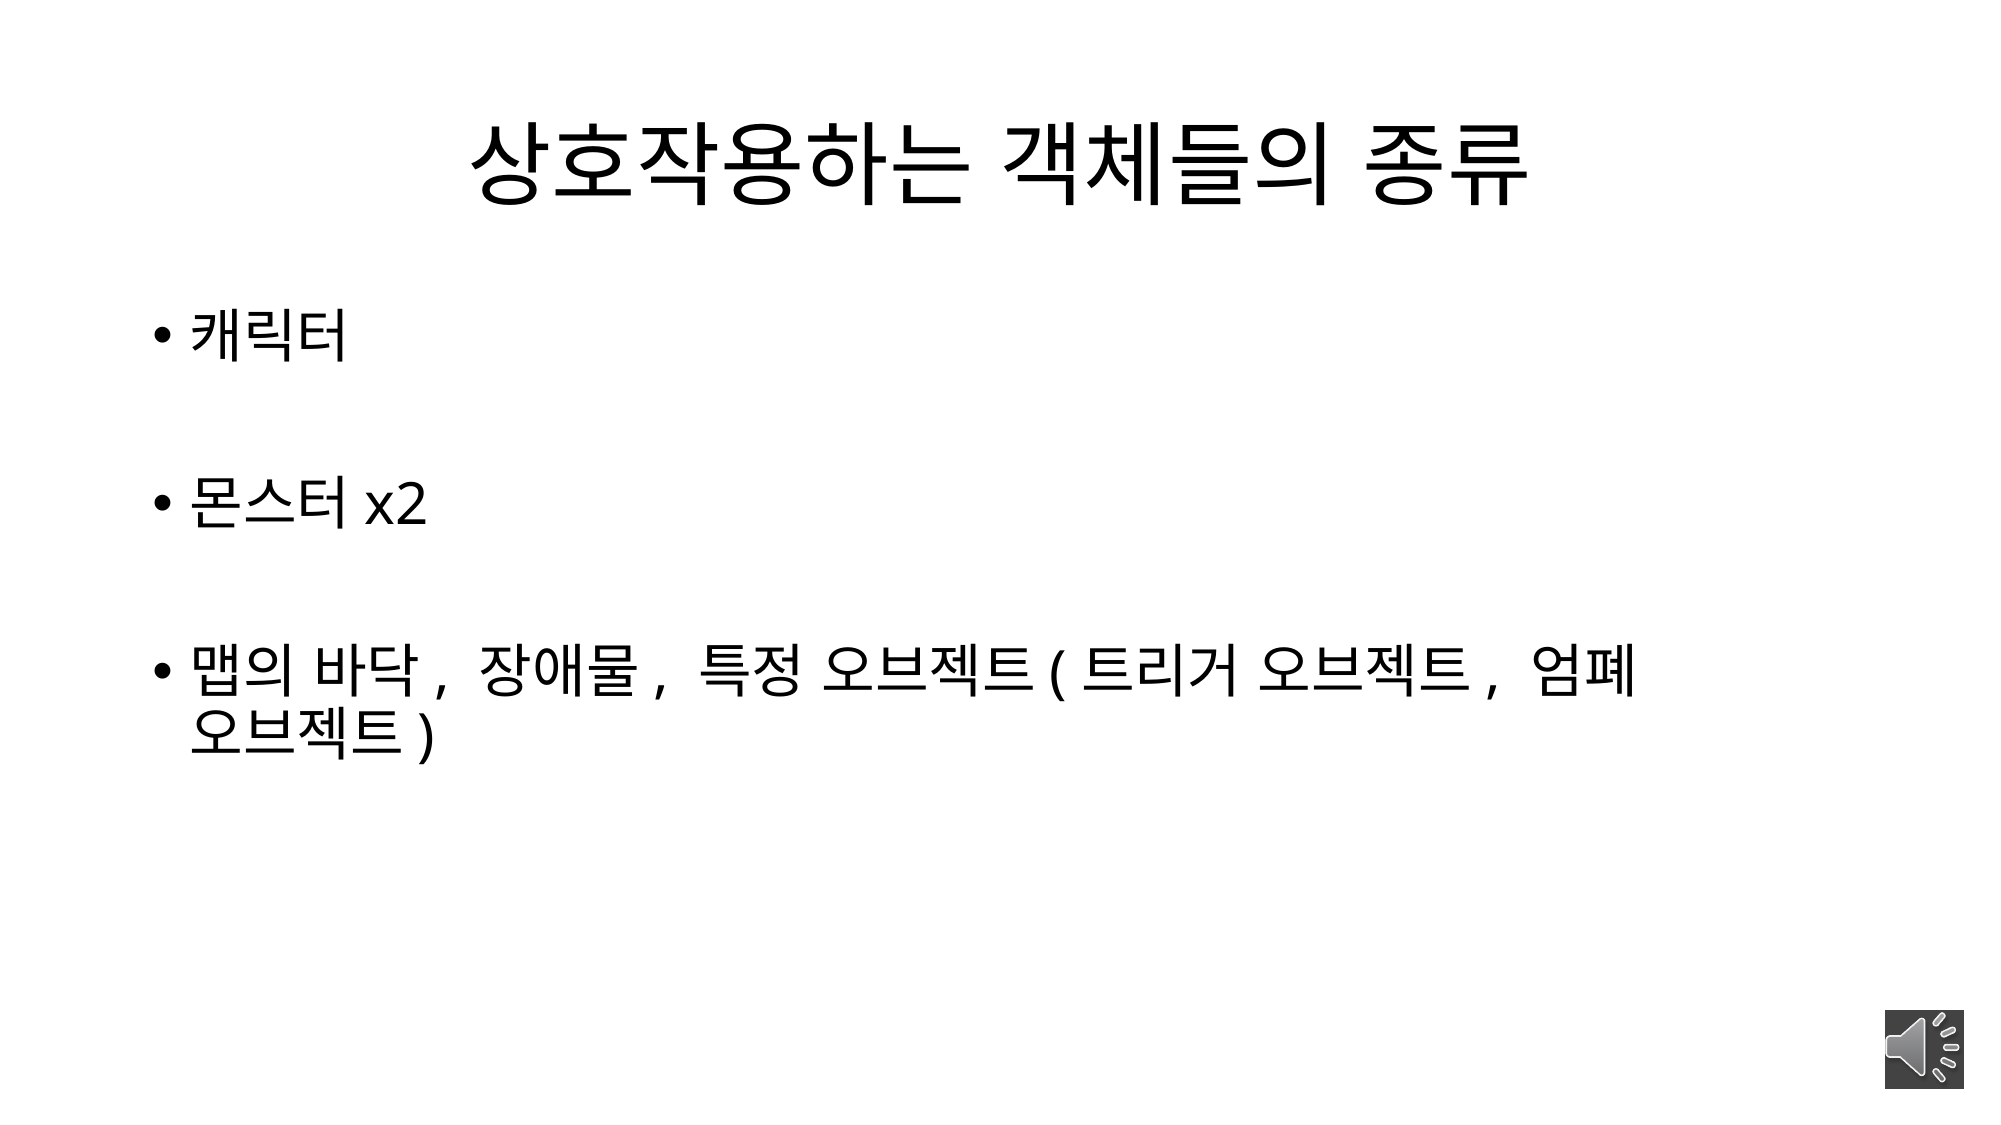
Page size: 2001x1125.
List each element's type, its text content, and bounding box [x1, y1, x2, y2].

title 상호작용하는 객체들의 종류 [137, 59, 1863, 278]
picture [1884, 1009, 1965, 1090]
list 캐릭터 몬스터x2 맵의 바닥, 장애물, 특정 오브젝트(트리거 오브젝트, 엄폐 오브젝트) [137, 299, 1863, 1014]
